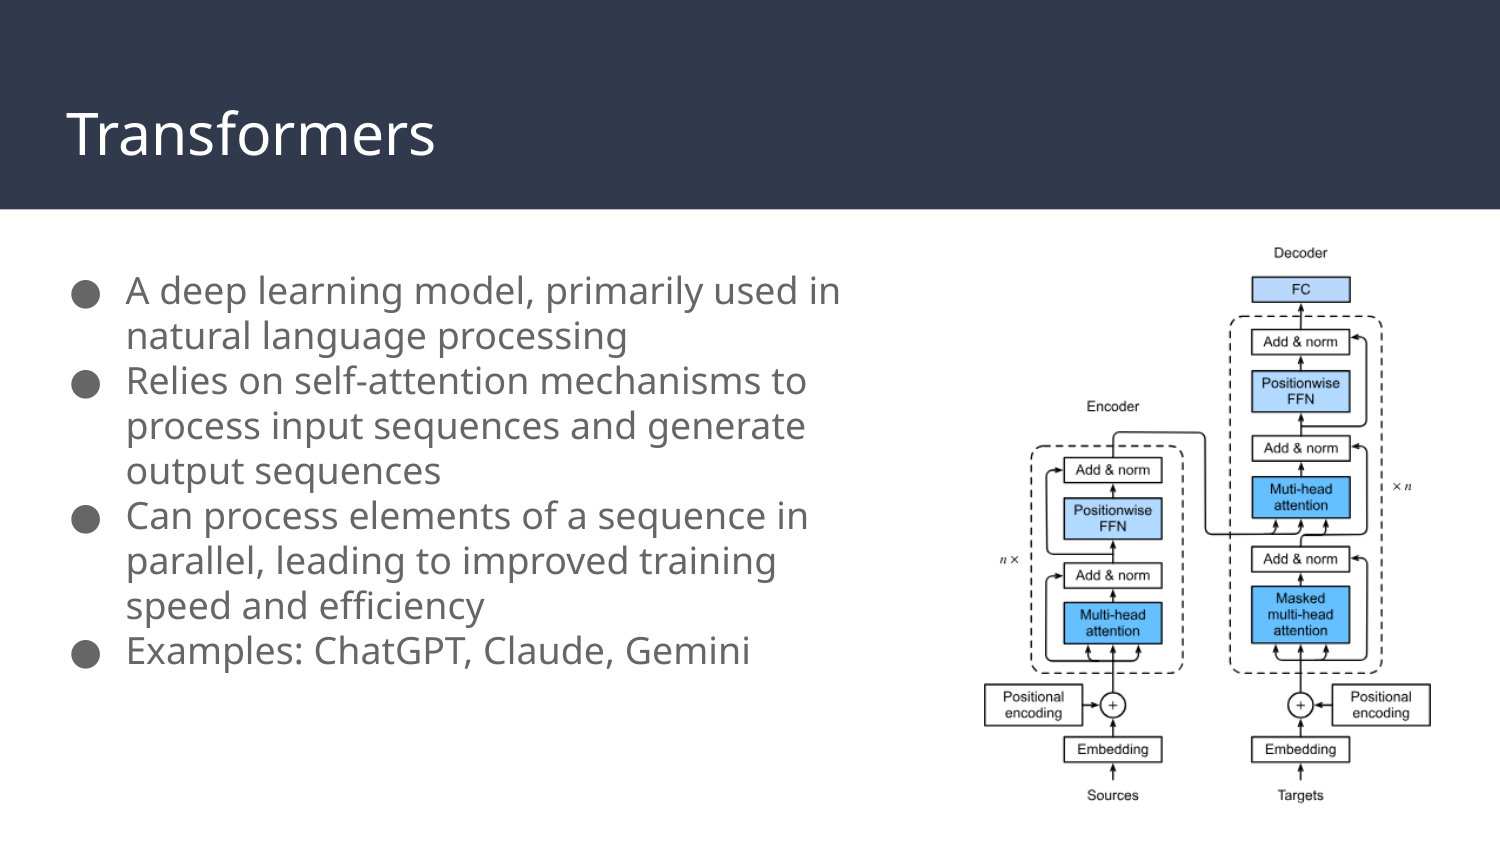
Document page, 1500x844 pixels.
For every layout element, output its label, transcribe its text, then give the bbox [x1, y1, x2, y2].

text_box A deep learning model, primarily used in natural language processing Relies on self-attention mechanisms to process input sequences and generate output sequences Can process elements of a sequence in parallel, leading to improved training speed and efficiency Examples: ChatGPT, Claude, Gemini [35, 252, 872, 791]
title Transformers [51, 82, 1449, 185]
picture [983, 237, 1431, 813]
